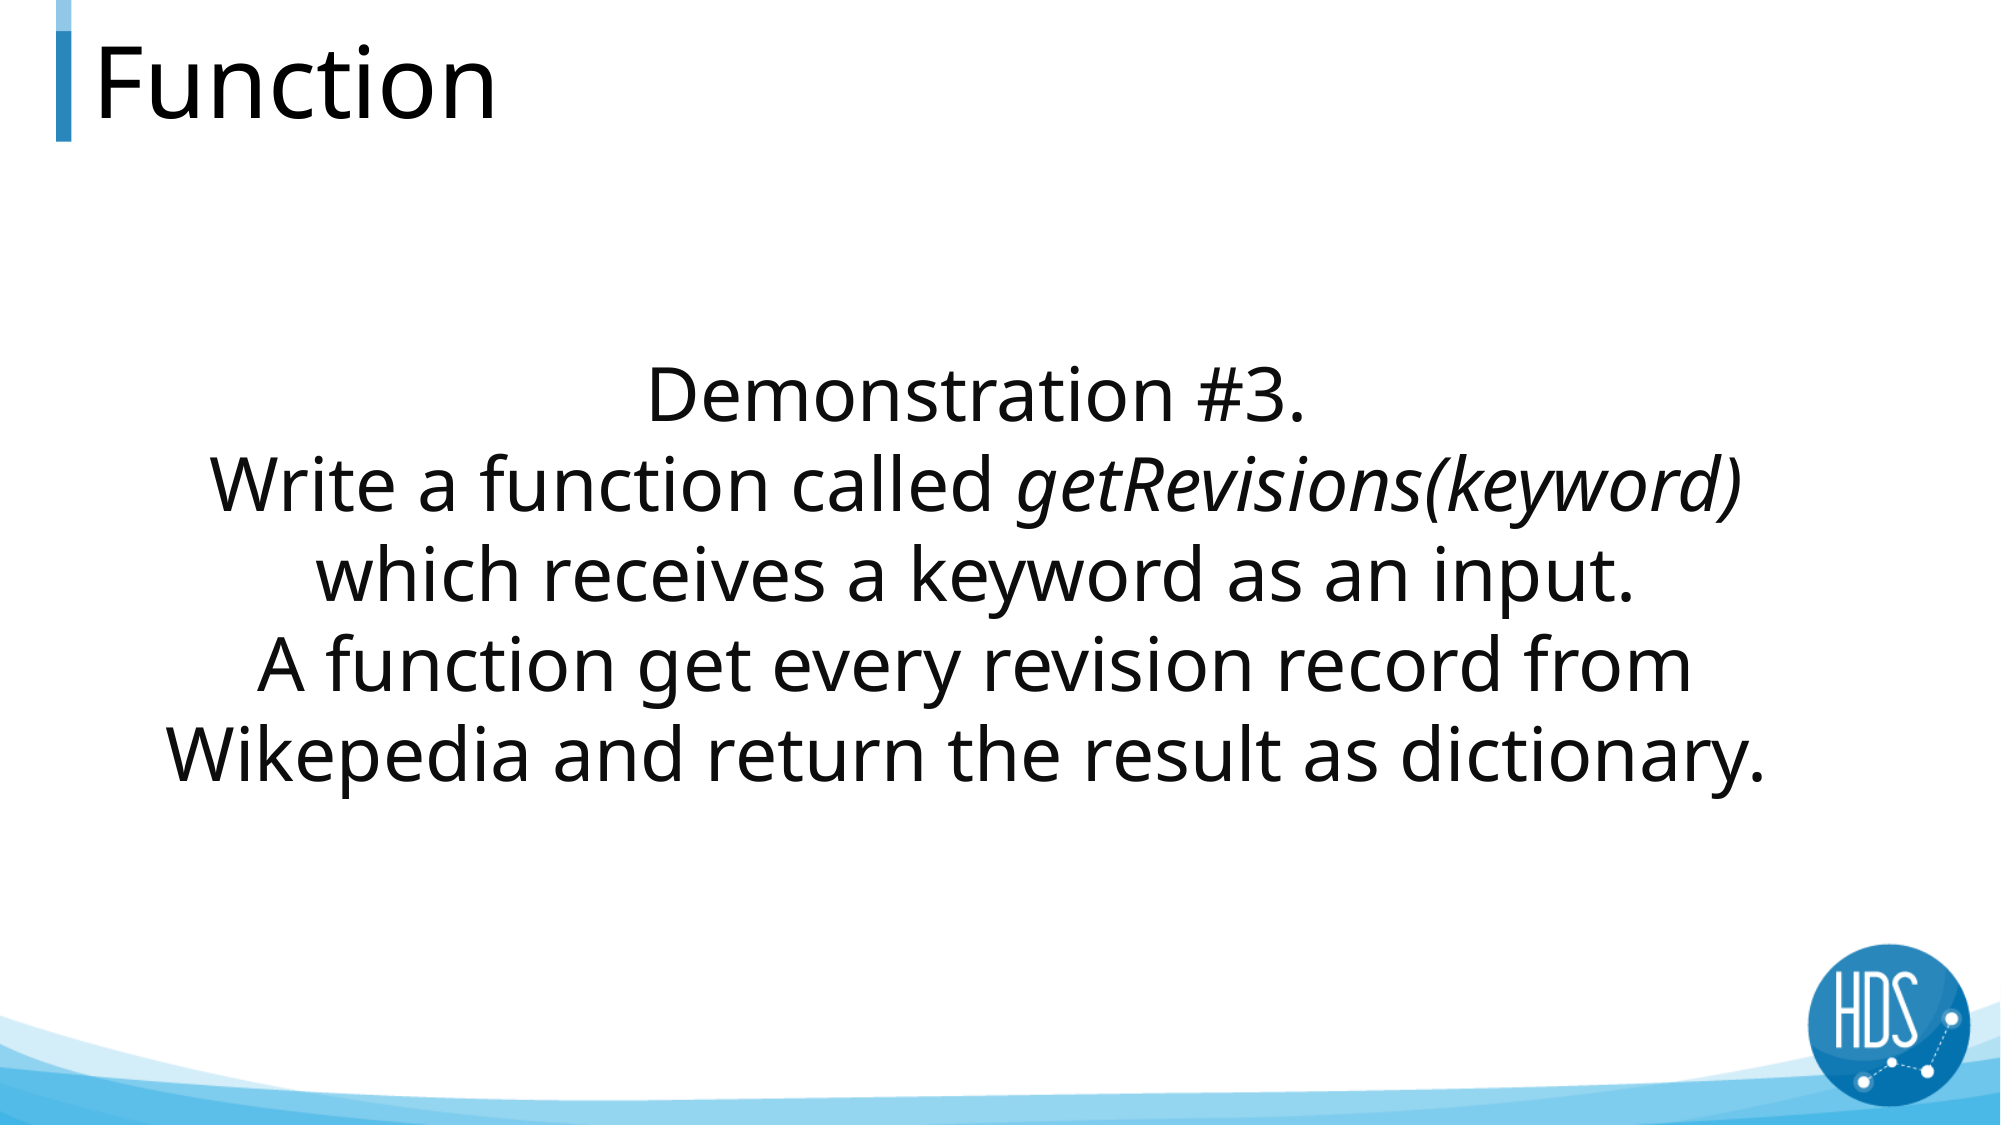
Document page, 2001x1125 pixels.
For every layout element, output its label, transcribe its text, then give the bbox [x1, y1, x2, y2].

text_box Demonstration #3. Write a function called getRevisions(keyword) which receives a keyword as an input. A function get every revision record from Wikepedia and return the result as dictionary. [109, 338, 1844, 804]
title Function [77, 31, 1977, 142]
text_box [55, 0, 72, 32]
picture [0, 0, 2001, 1125]
text_box [55, 32, 72, 143]
